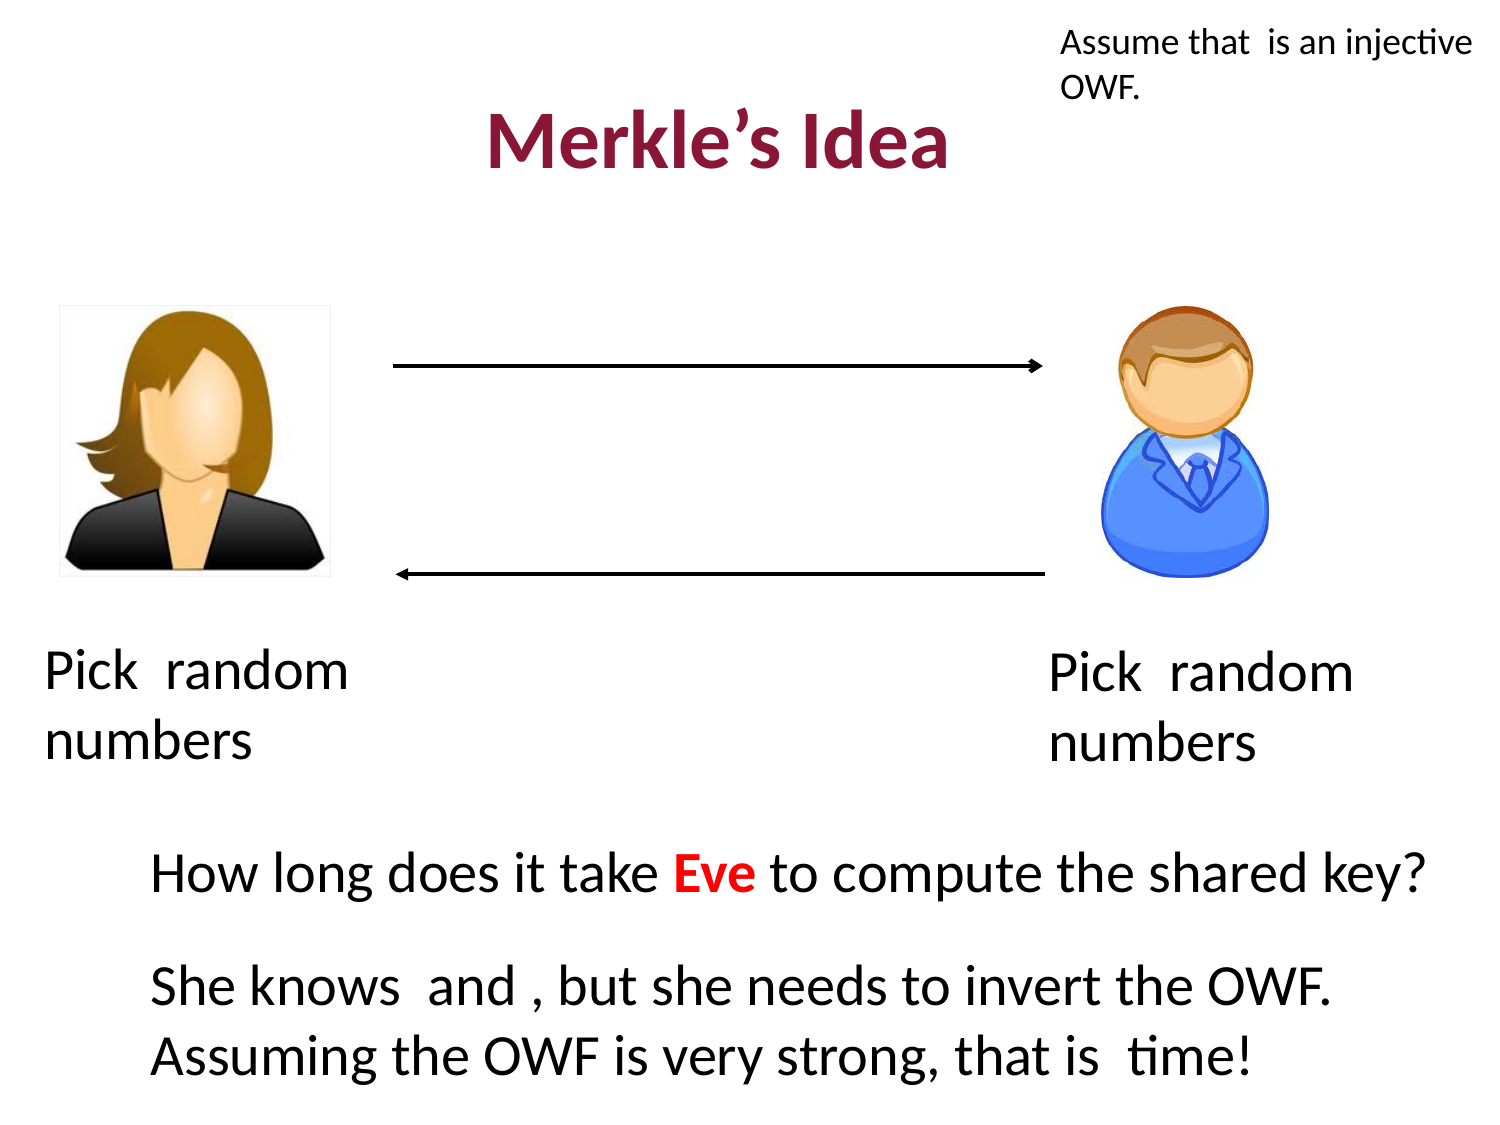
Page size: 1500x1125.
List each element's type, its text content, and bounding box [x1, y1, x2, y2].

text_box Merkle’s Idea [3, 78, 1433, 208]
picture [59, 305, 331, 577]
picture [1101, 306, 1269, 579]
text_box How long does it take Eve to compute the shared key? [135, 792, 1476, 947]
